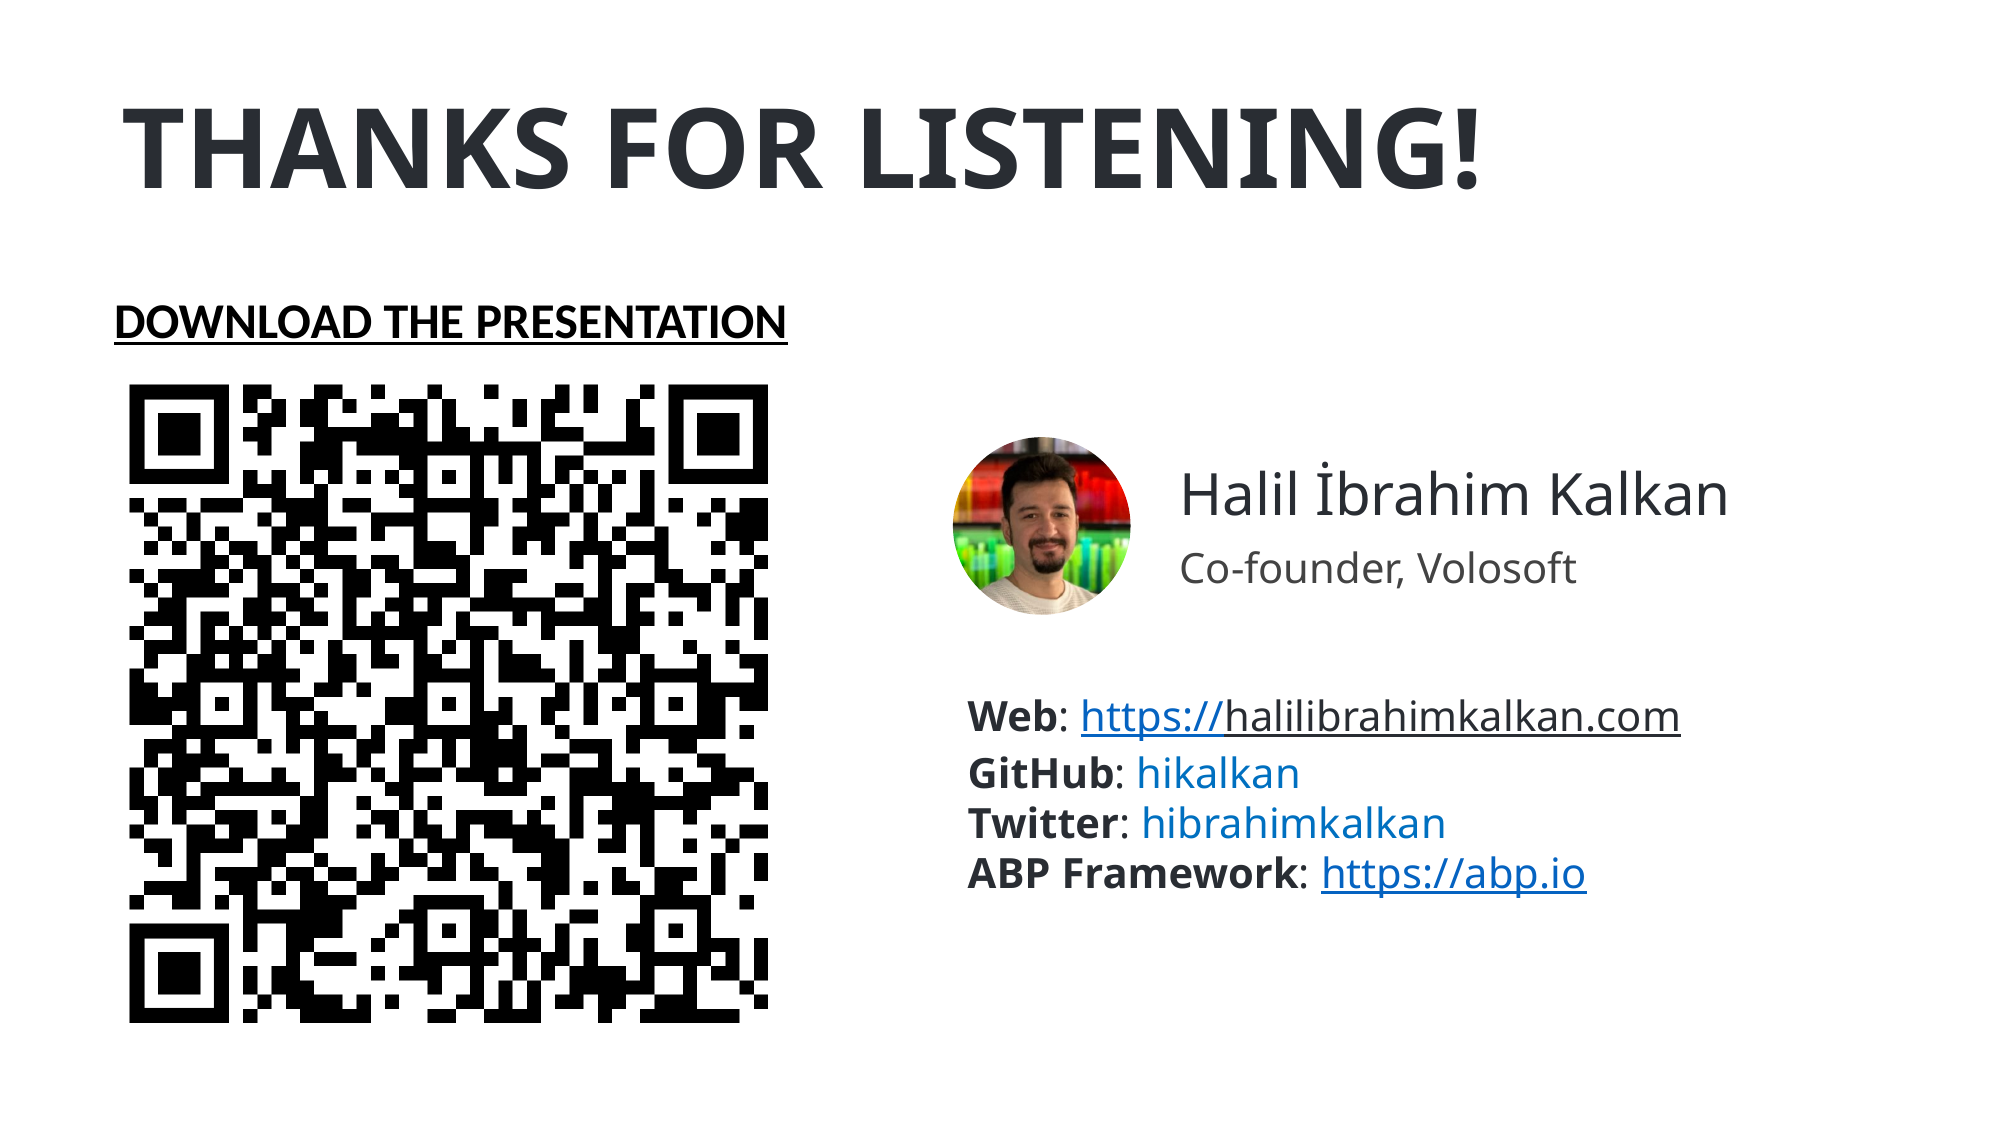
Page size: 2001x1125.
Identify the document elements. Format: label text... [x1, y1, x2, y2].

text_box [1159, 437, 1929, 613]
text_box THANKS FOR LISTENING! [101, 57, 1800, 231]
picture [952, 437, 1131, 615]
text_box Web: https://halilibrahimkalkan.com GitHub: hikalkan Twitter: hibrahimkalkan ABP Framework: https://abp.io [952, 681, 1860, 911]
text_box DOWNLOAD THE PRESENTATION [99, 281, 803, 356]
picture [101, 356, 796, 1051]
